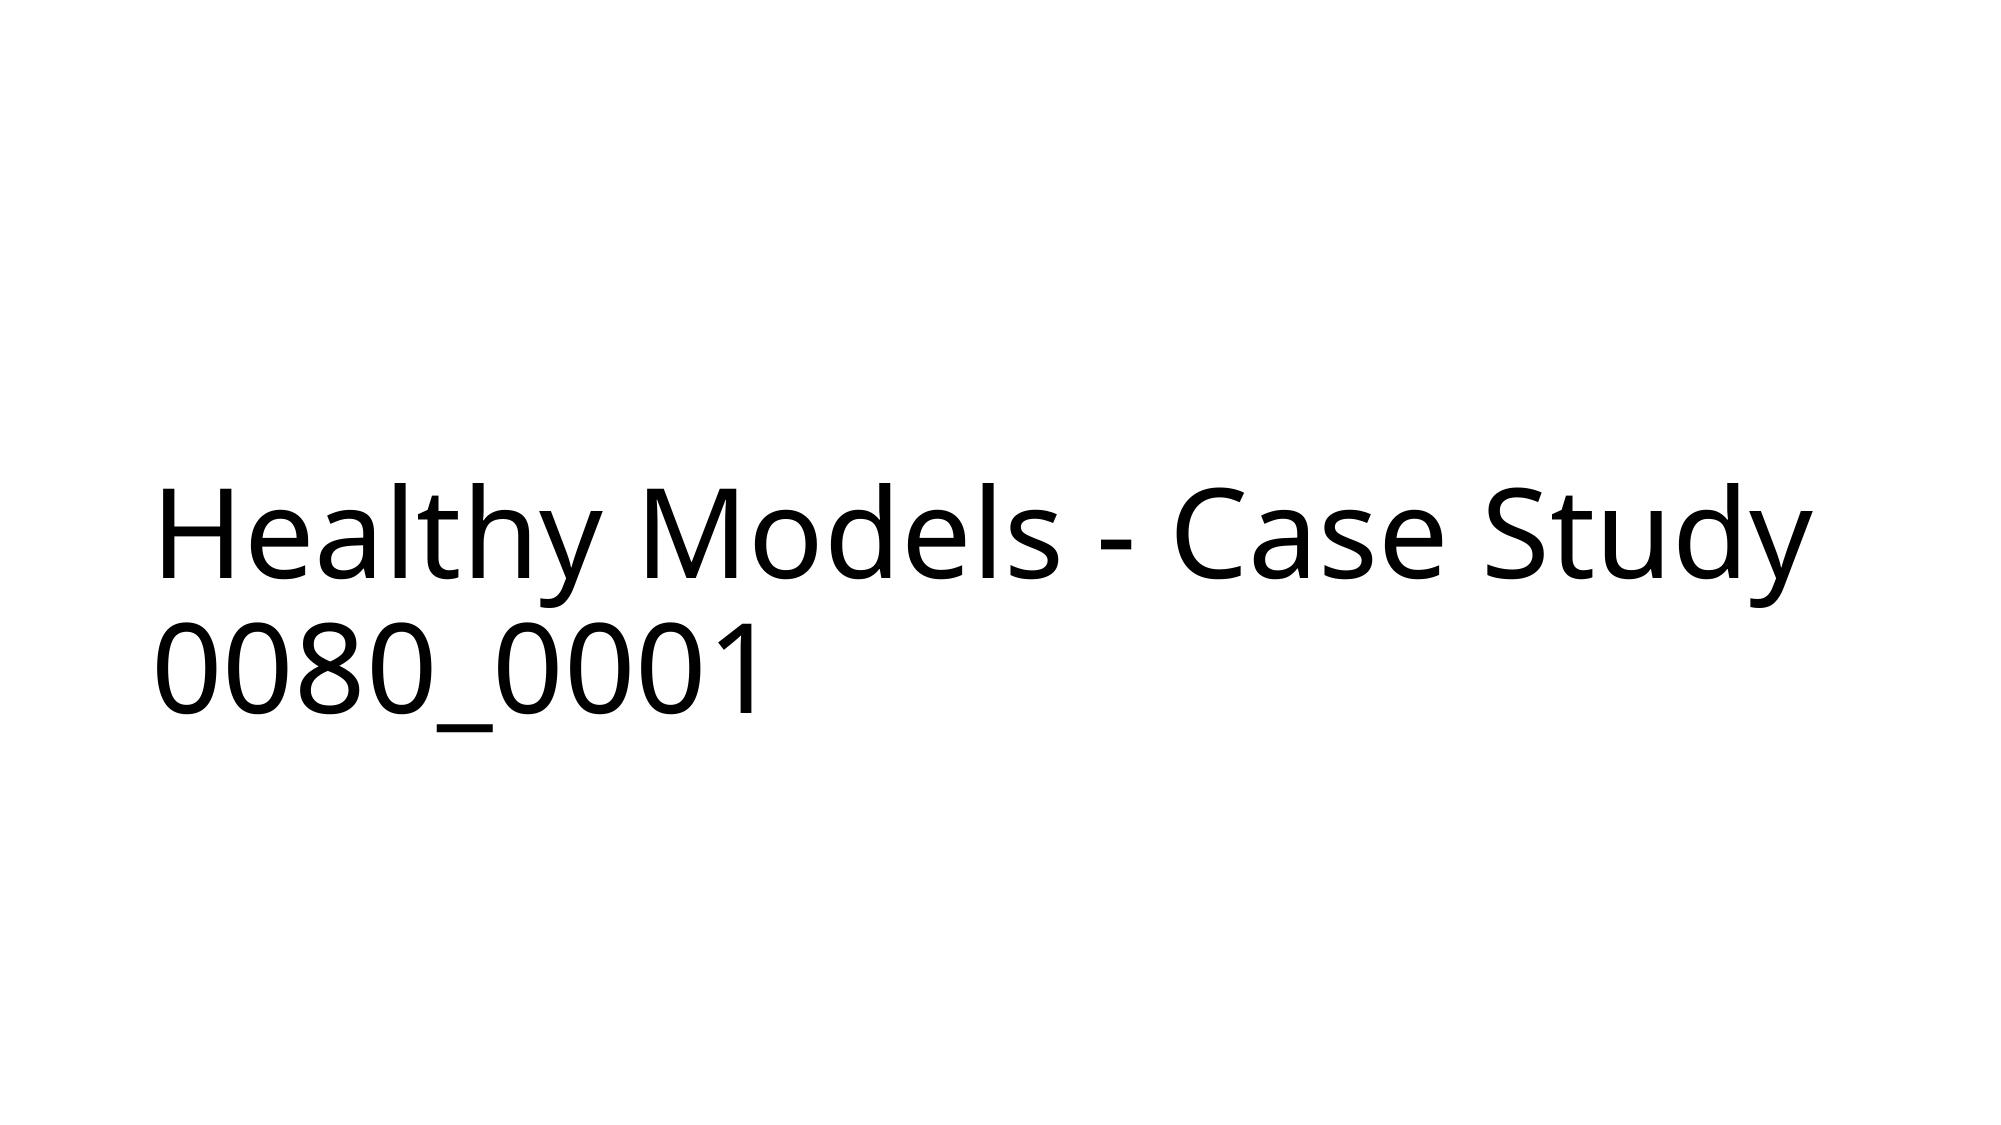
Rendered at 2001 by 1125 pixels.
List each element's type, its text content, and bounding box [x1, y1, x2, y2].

title Healthy Models - Case Study 0080_0001 [136, 280, 1862, 749]
